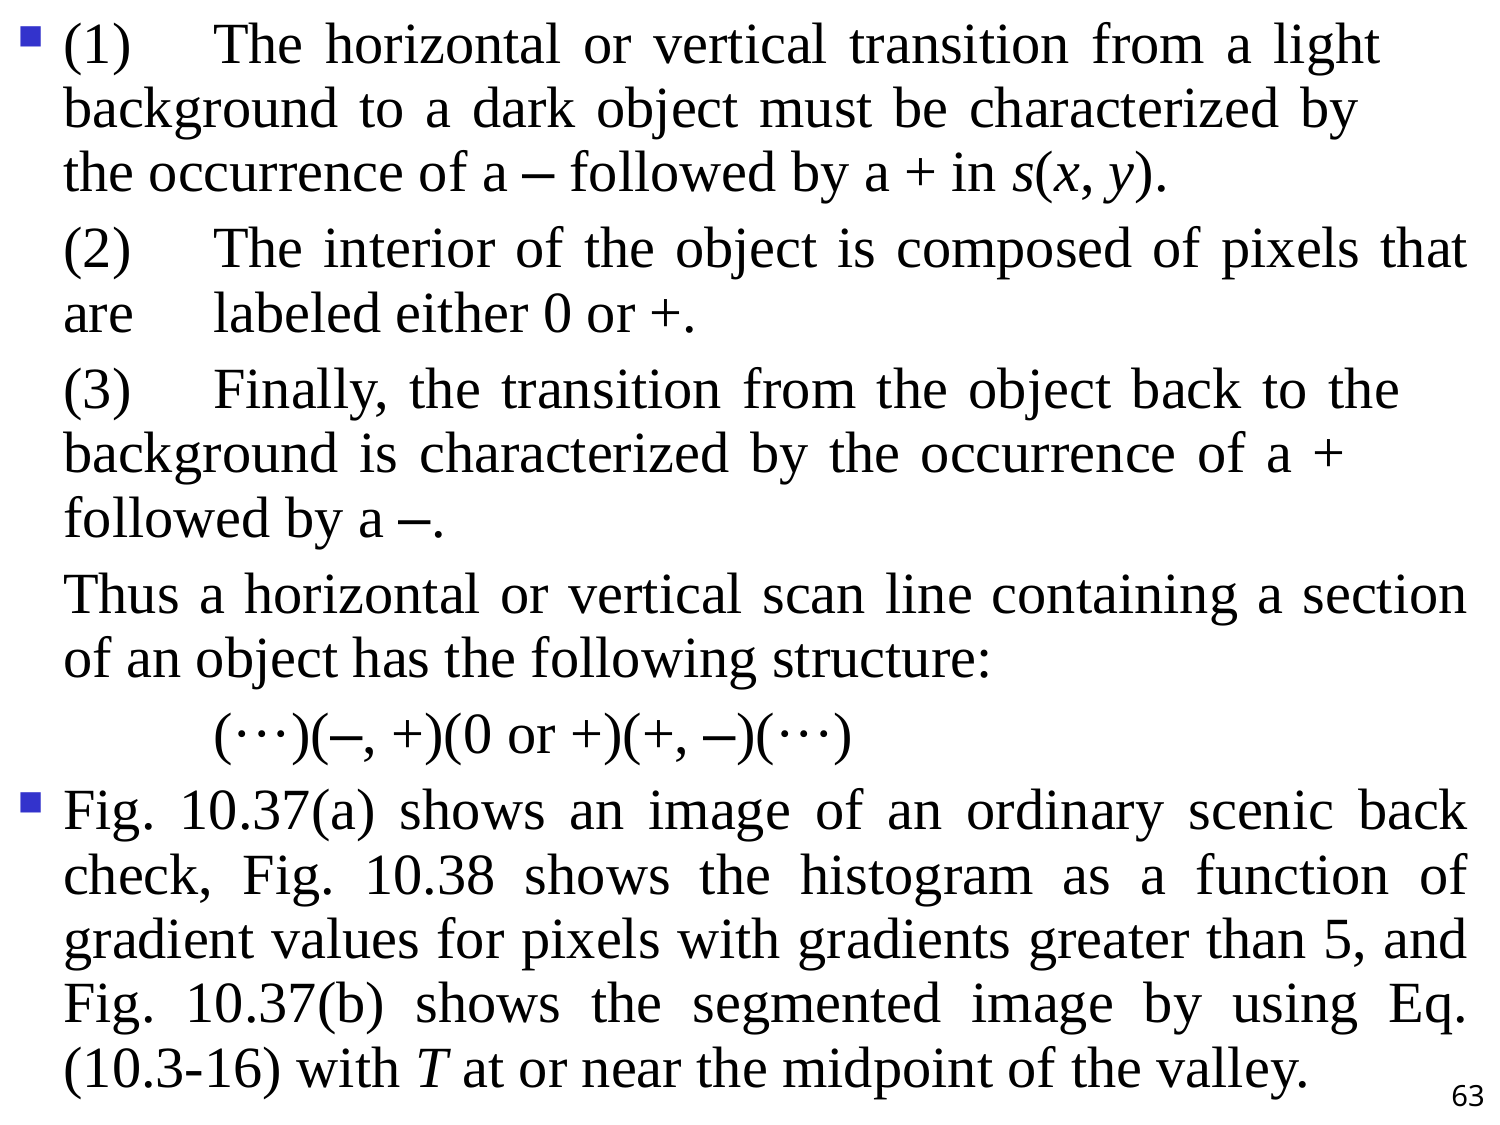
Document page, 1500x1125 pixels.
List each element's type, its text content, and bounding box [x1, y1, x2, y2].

list (1) The horizontal or vertical transition from a light background to a dark object must be characterized by the occurrence of a – followed by a + in s(x, y). (2) The interior of the object is composed of pixels that are labeled either 0 or +. (3) Finally, the transition from the object back to the background is characterized by the occurrence of a + followed by a –. Thus a horizontal or vertical scan line containing a section of an object has the following structure: (···)(–, +)(0 or +)(+, –)(···) Fig. 10.37(a) shows an image of an ordinary scenic back check, Fig. 10.38 shows the histogram as a function of gradient values for pixels with gradients greater than 5, and Fig. 10.37(b) shows the segmented image by using Eq. (10.3-16) with T at or near the midpoint of the valley. [17, 11, 1469, 1125]
slide_number 63 [1234, 1082, 1500, 1125]
